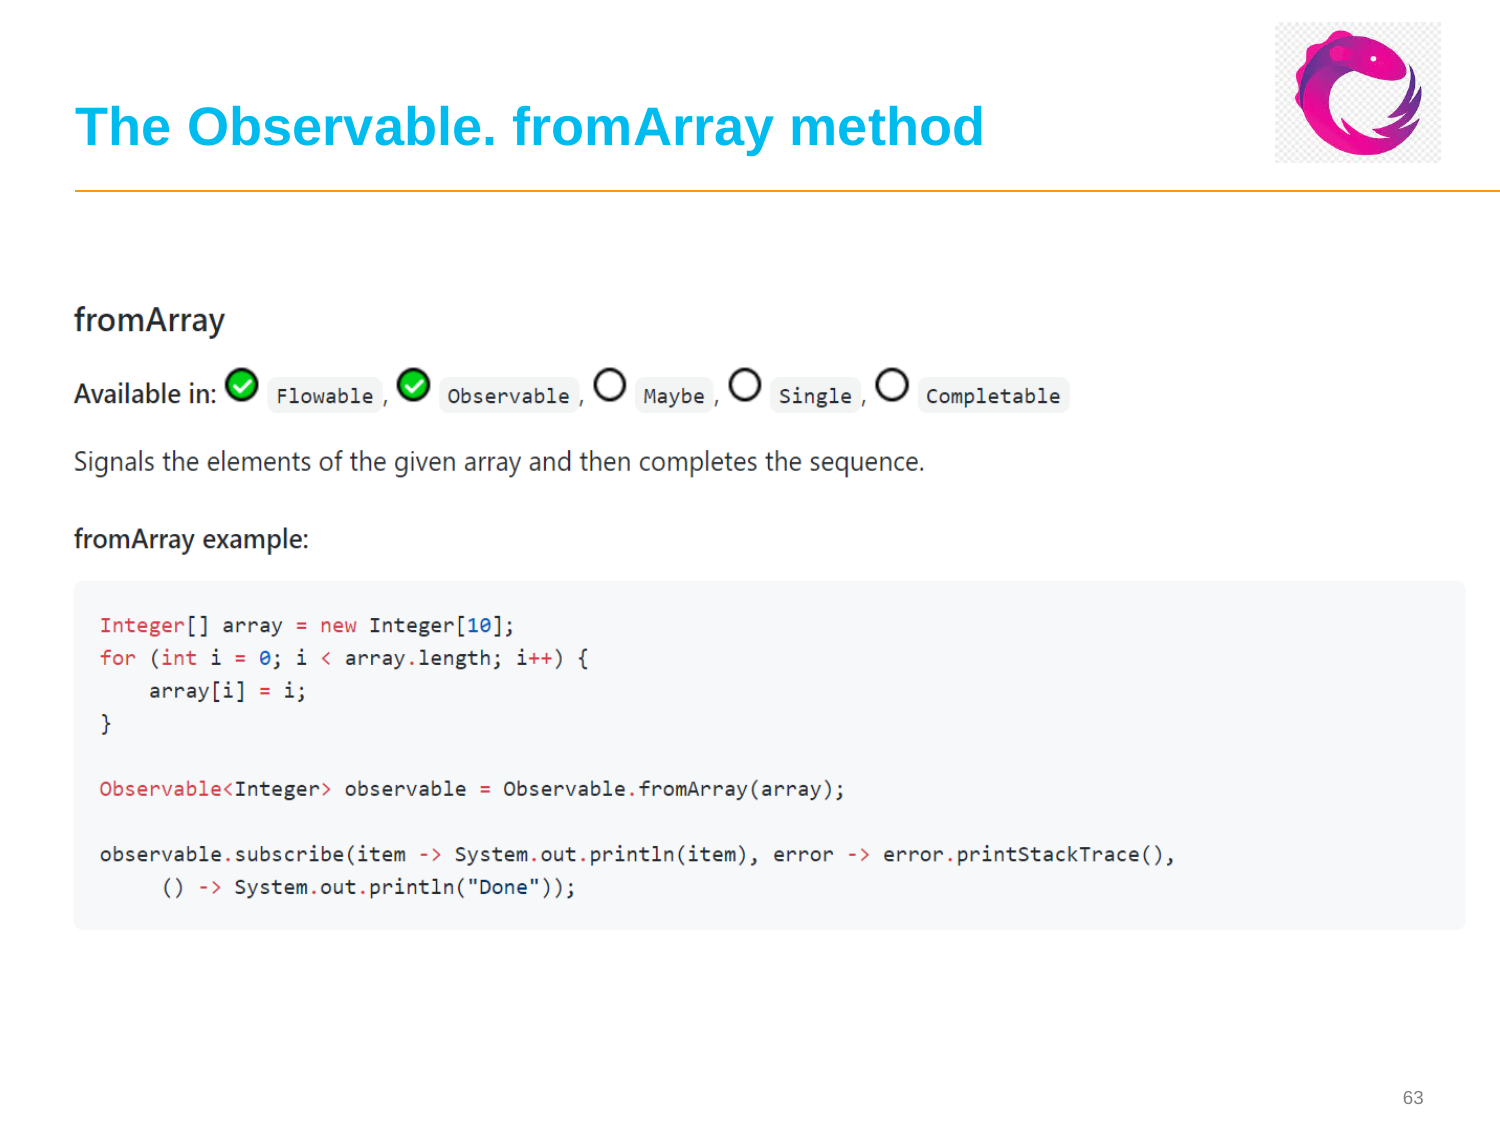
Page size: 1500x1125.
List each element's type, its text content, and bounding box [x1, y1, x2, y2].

picture [49, 274, 1474, 938]
title The Observable. fromArray method [75, 27, 1422, 157]
picture [1275, 22, 1441, 163]
